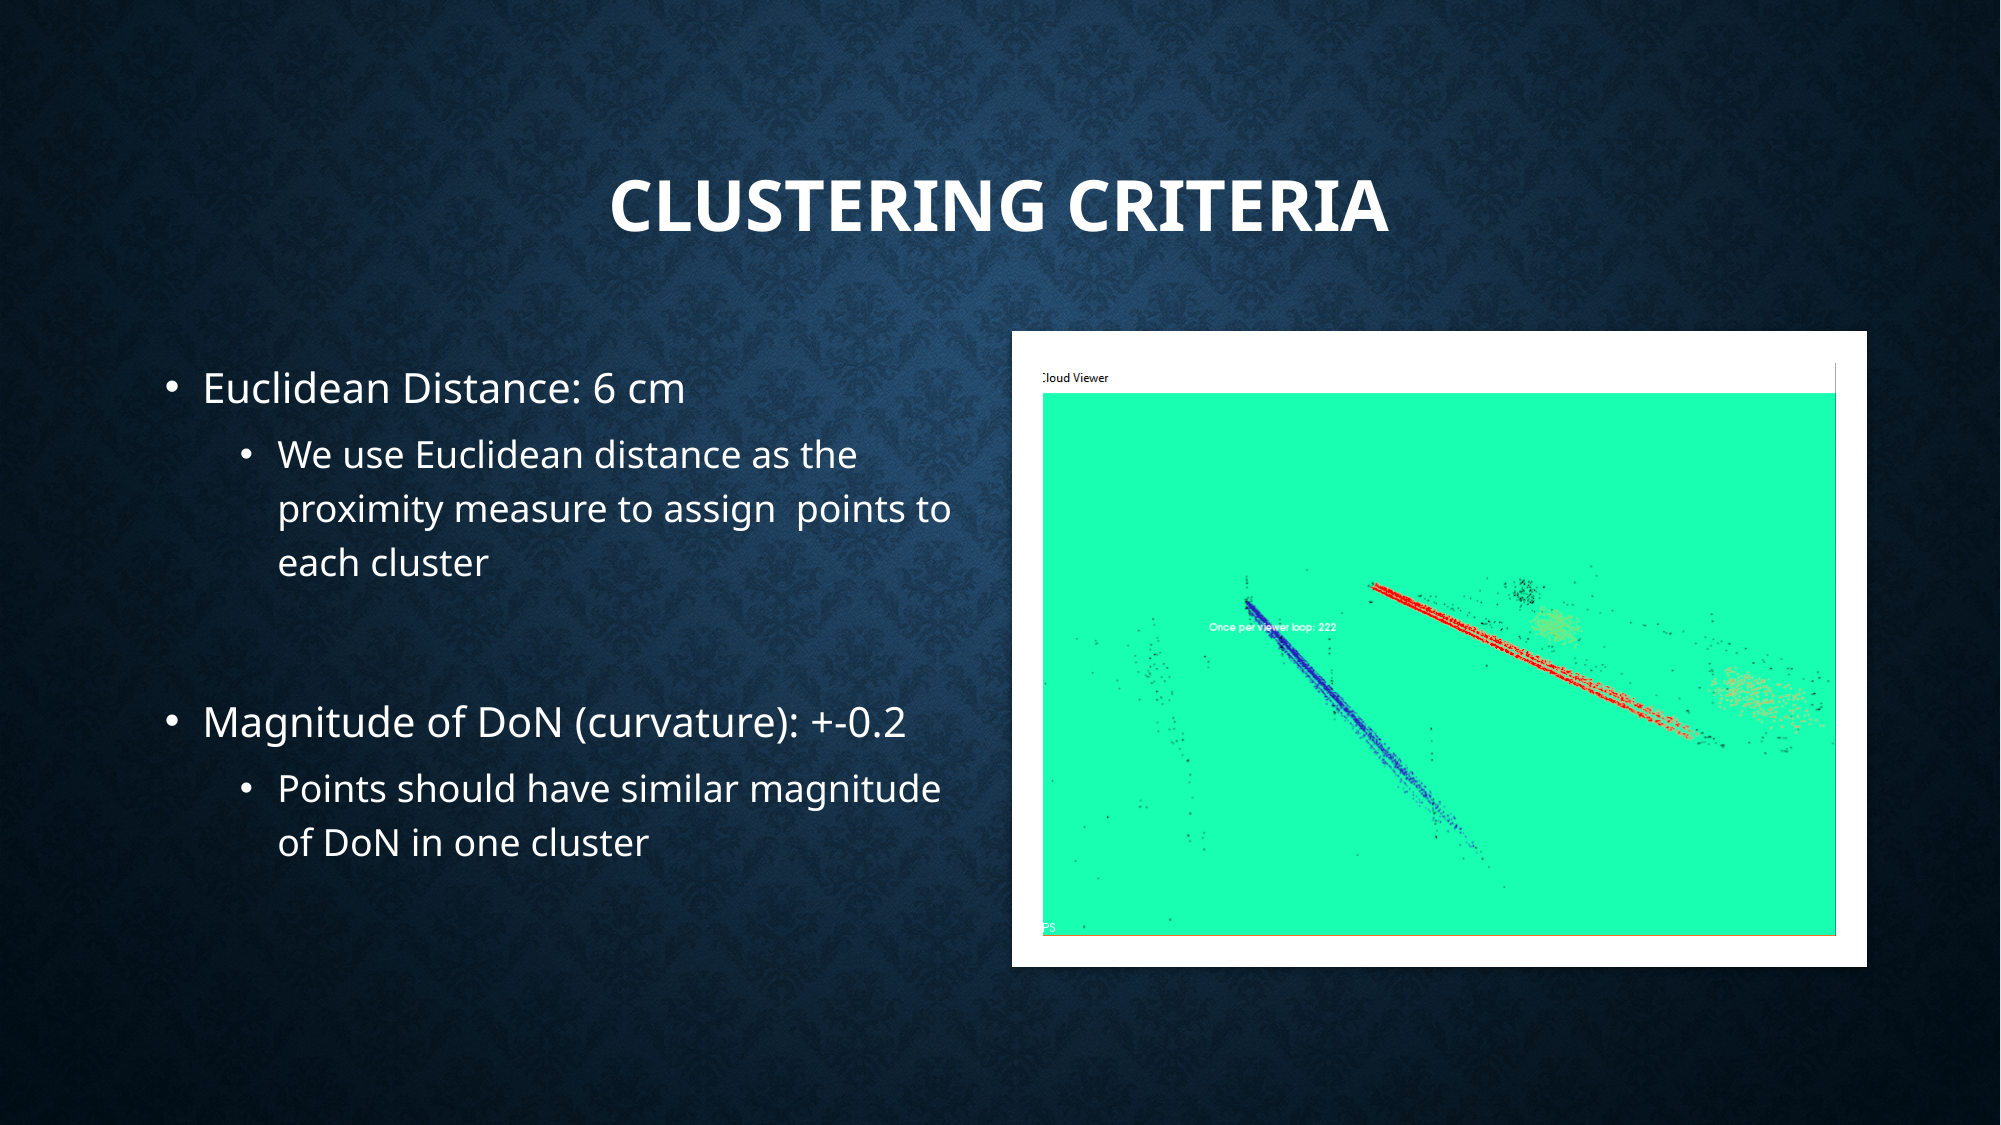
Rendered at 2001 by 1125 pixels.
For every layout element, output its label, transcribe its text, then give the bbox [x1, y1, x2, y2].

title Clustering Criteria [149, 99, 1849, 318]
picture [1042, 362, 1837, 937]
list Euclidean Distance: 6 cm We use Euclidean distance as the proximity measure to assign points to each cluster Magnitude of DoN (curvature): +-0.2 Points should have similar magnitude of DoN in one cluster [149, 343, 973, 950]
